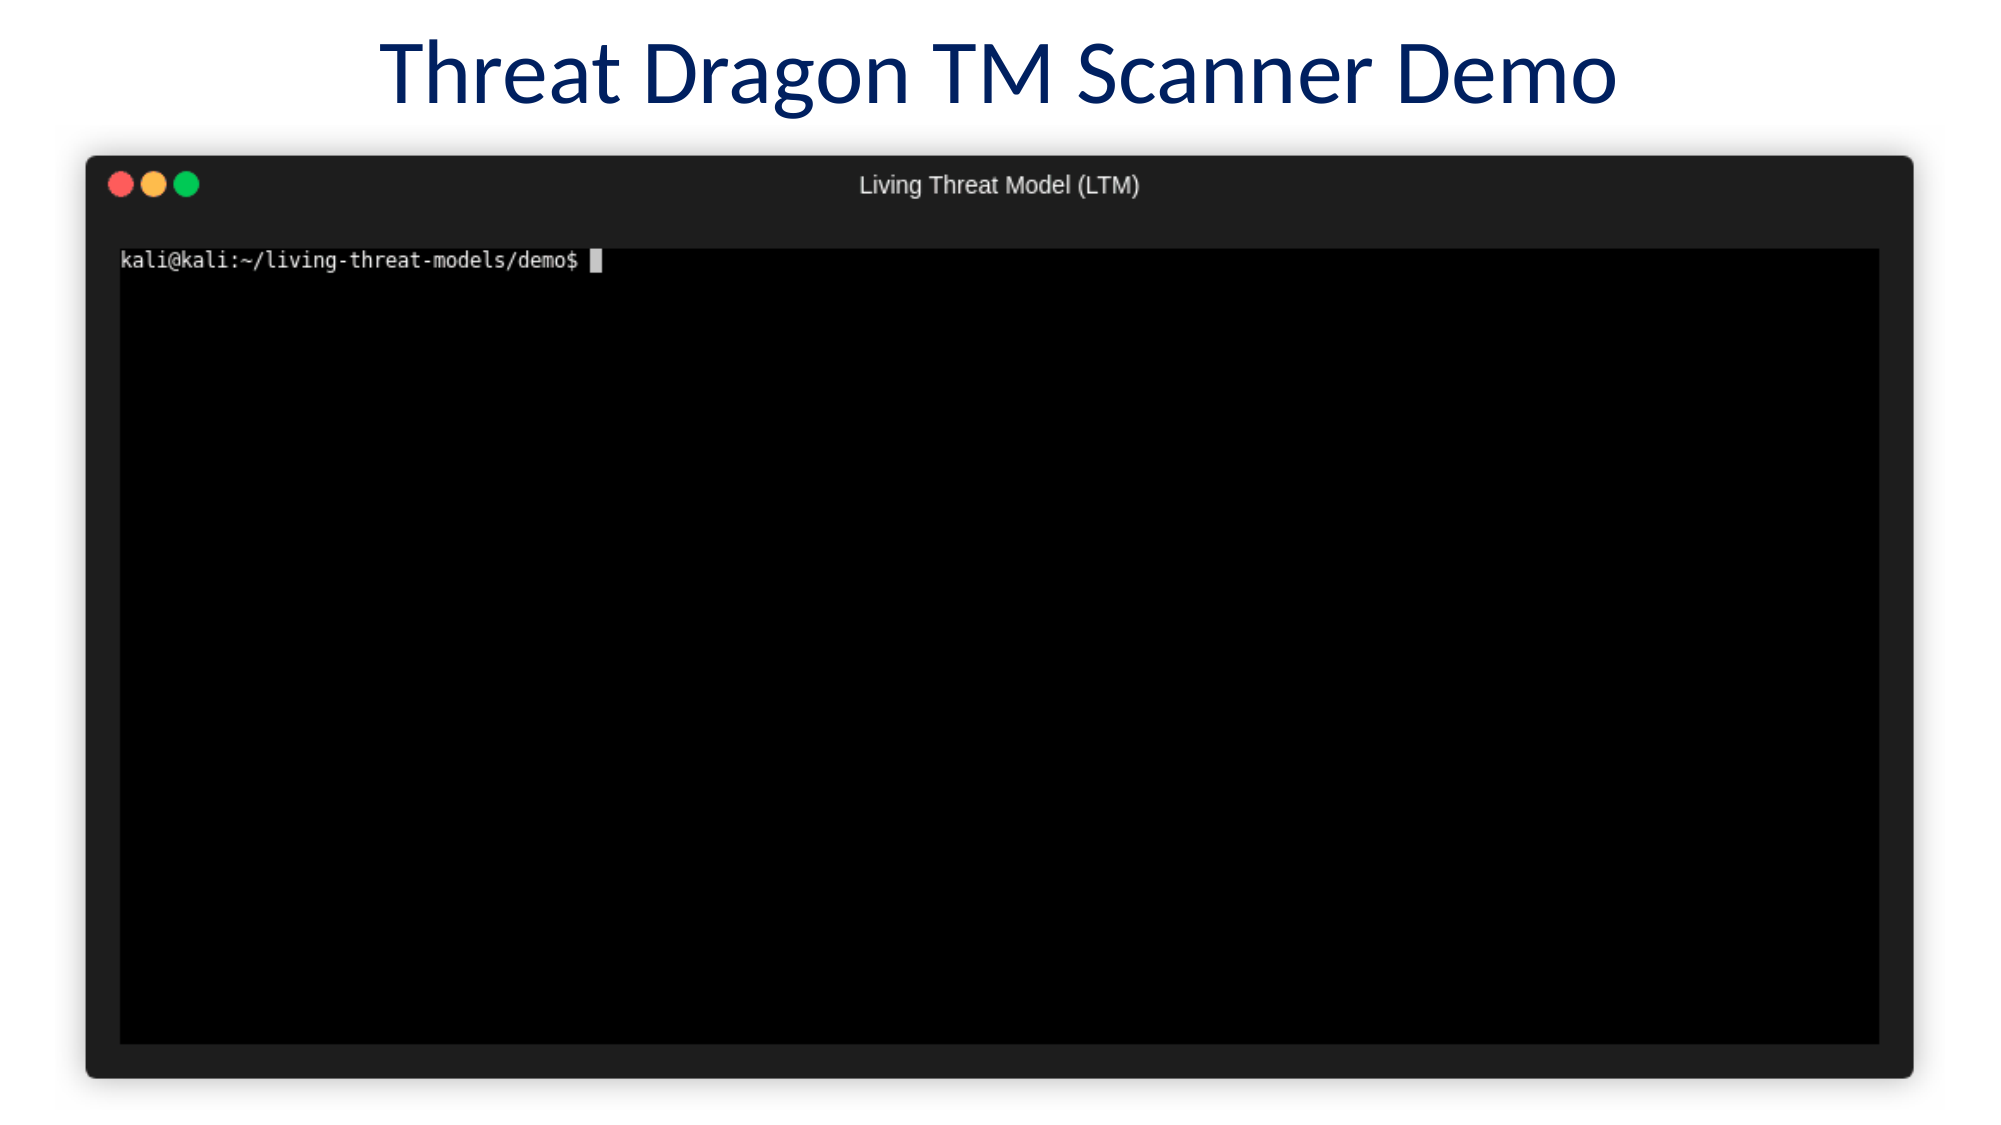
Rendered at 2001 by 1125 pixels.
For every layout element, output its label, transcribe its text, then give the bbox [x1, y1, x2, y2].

picture [55, 125, 1945, 1110]
title Threat Dragon TM Scanner Demo [33, 2, 1967, 145]
